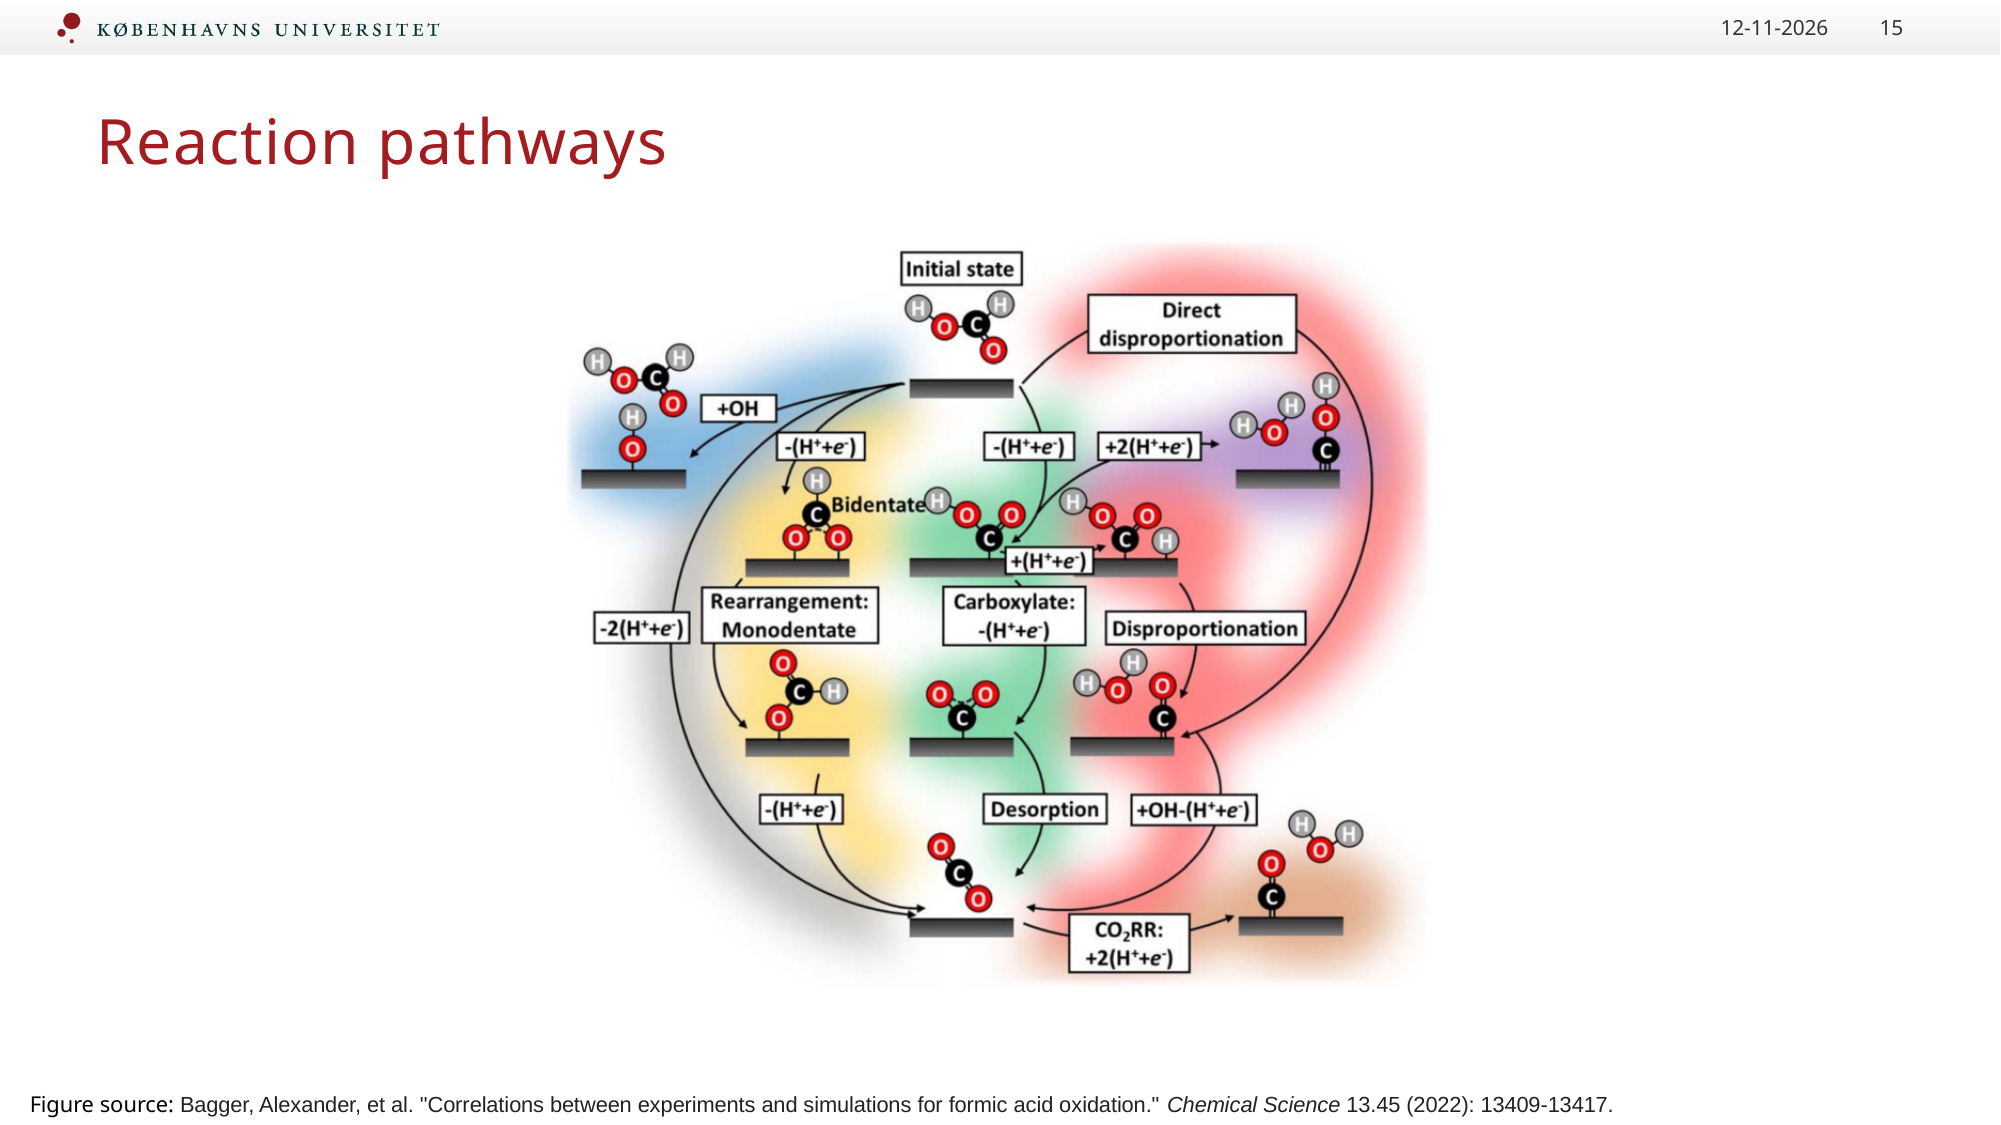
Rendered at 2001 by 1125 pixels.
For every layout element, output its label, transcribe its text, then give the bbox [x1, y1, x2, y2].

text_box Figure source: Bagger, Alexander, et al. "Correlations between experiments and simulations for formic acid oxidation." Chemical Science 13.45 (2022): 13409-13417. [15, 1083, 1630, 1125]
slide_number 15 [1840, 14, 1904, 43]
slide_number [1694, 14, 1829, 43]
picture [91, 15, 476, 42]
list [566, 231, 1433, 999]
title Reaction pathways [96, 101, 1904, 244]
